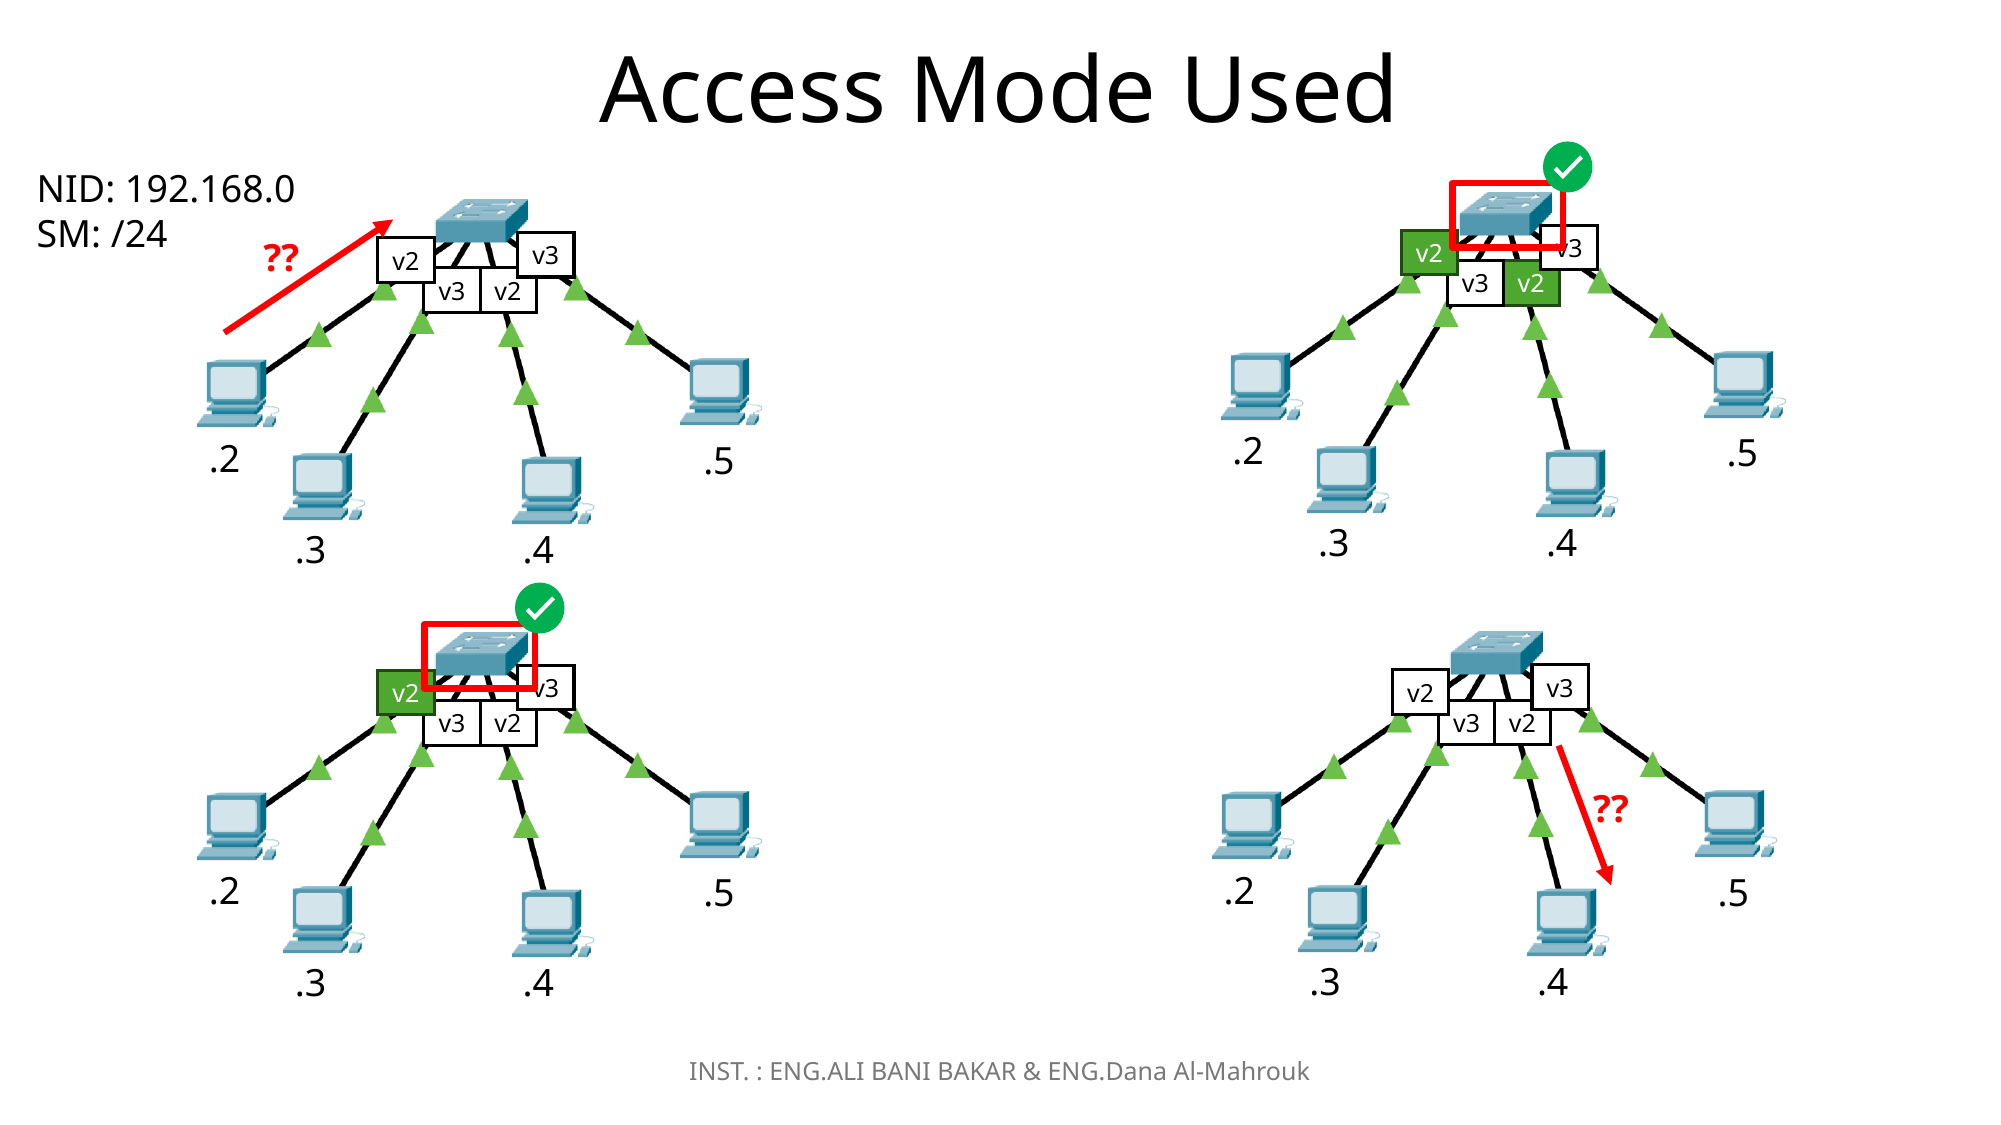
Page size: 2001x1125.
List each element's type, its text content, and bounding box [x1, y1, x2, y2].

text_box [1197, 179, 1826, 573]
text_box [223, 218, 394, 334]
title Access Mode Used [137, 10, 1863, 177]
text_box [515, 582, 565, 619]
text_box NID: 192.168.0 SM: /24 [21, 157, 311, 263]
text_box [1558, 745, 1612, 886]
text_box [1542, 141, 1593, 179]
footer INST. : ENG.ALI BANI BAKAR & ENG.Dana Al-Mahrouk [662, 1042, 1338, 1103]
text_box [1188, 619, 1817, 1013]
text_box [174, 187, 803, 580]
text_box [174, 619, 803, 1013]
